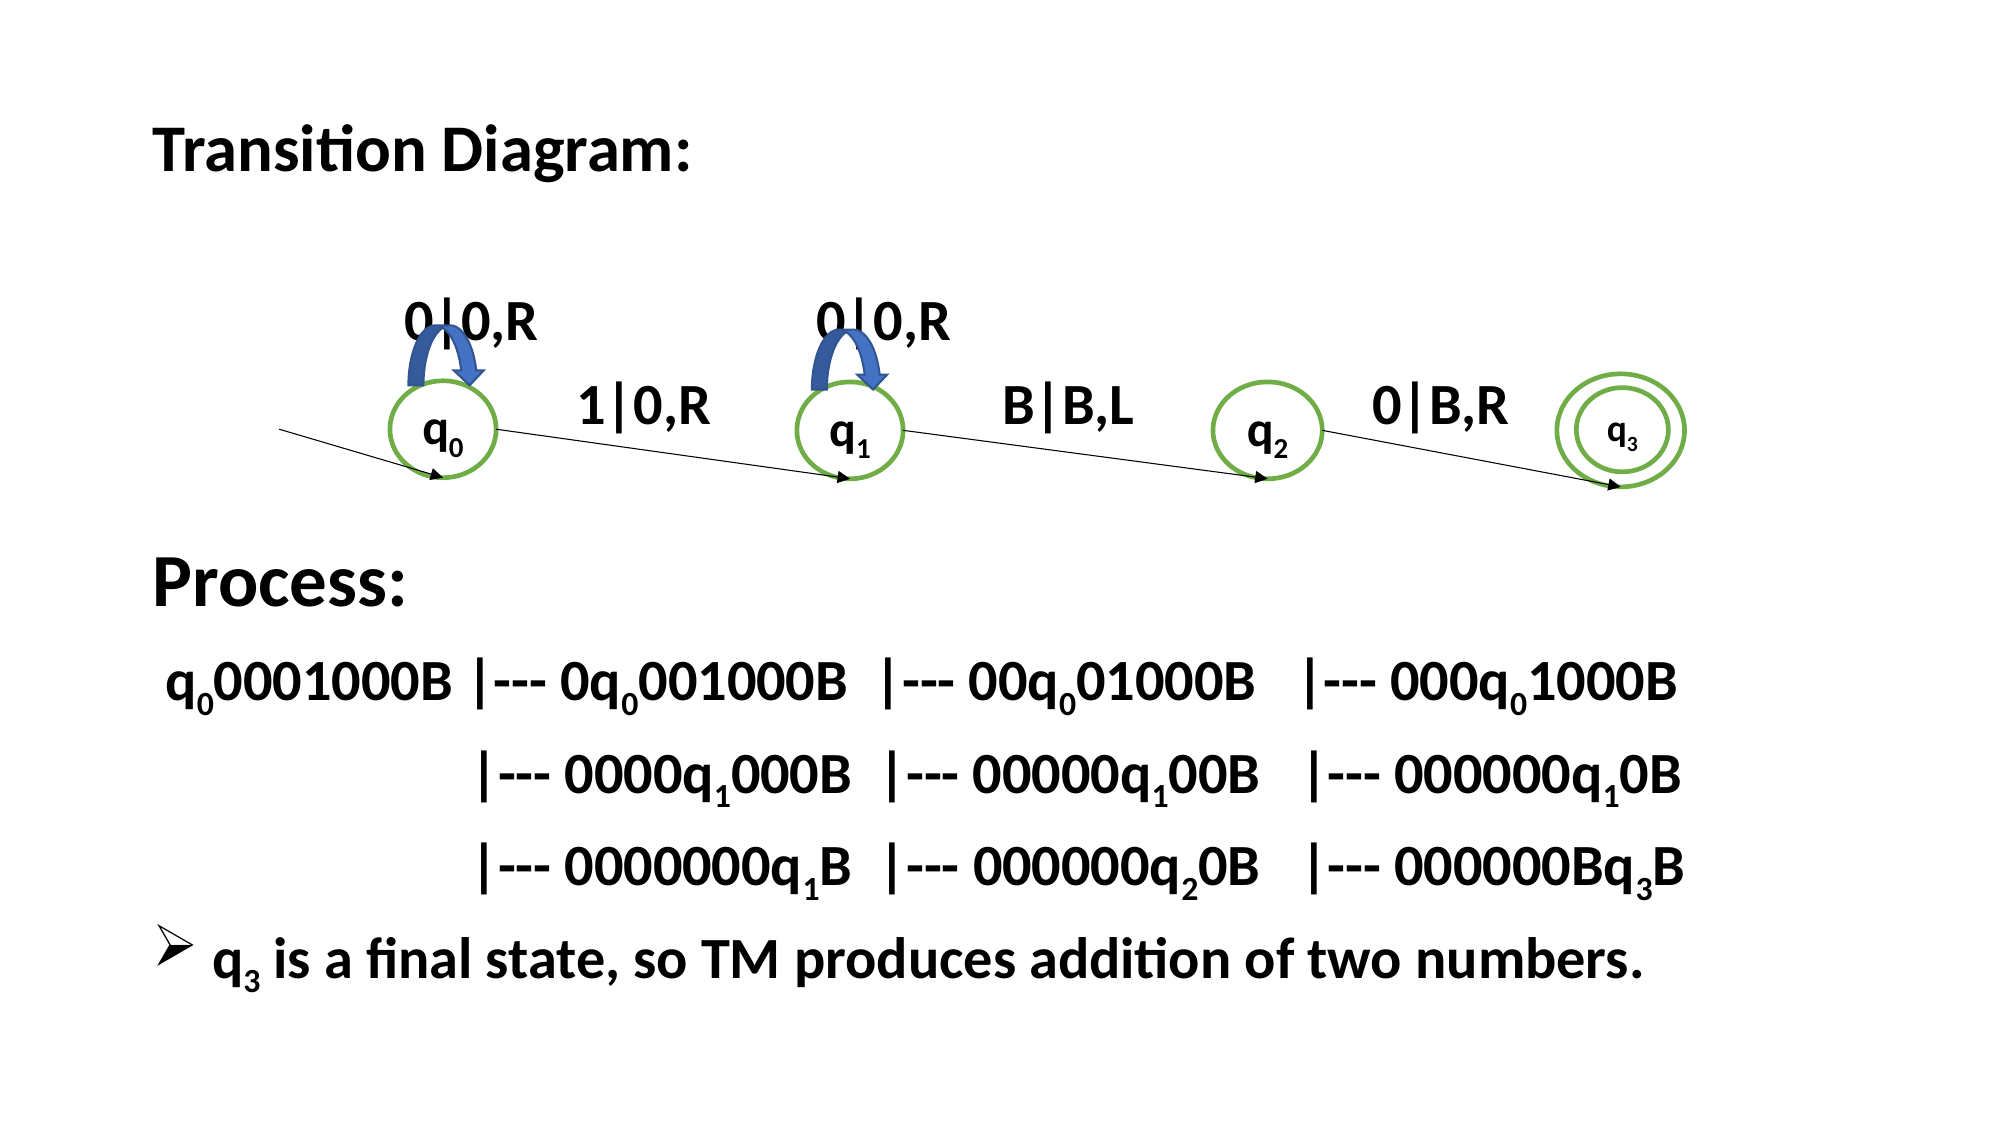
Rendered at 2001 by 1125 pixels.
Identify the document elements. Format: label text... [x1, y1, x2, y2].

text_box q1 [795, 380, 905, 480]
text_box [407, 324, 487, 387]
text_box q3 [1575, 386, 1670, 473]
text_box [810, 328, 890, 392]
text_box q0 [388, 379, 498, 479]
list Transition Diagram: 0|0,R 0|0,R 1|0,R B|B,L 0|B,R Process: q00001000B |--- 0q0001000B |--- 00q001000B |--- 000q01000B |--- 0000q1000B |--- 00000q100B |--- 000000q10B |--- 0000000q1B |--- 000000q20B |--- 000000Bq3B q3 is a final state, so TM produces addition of two numbers. [137, 106, 1863, 1014]
text_box q3 [1555, 372, 1686, 488]
text_box q2 [1211, 380, 1324, 480]
